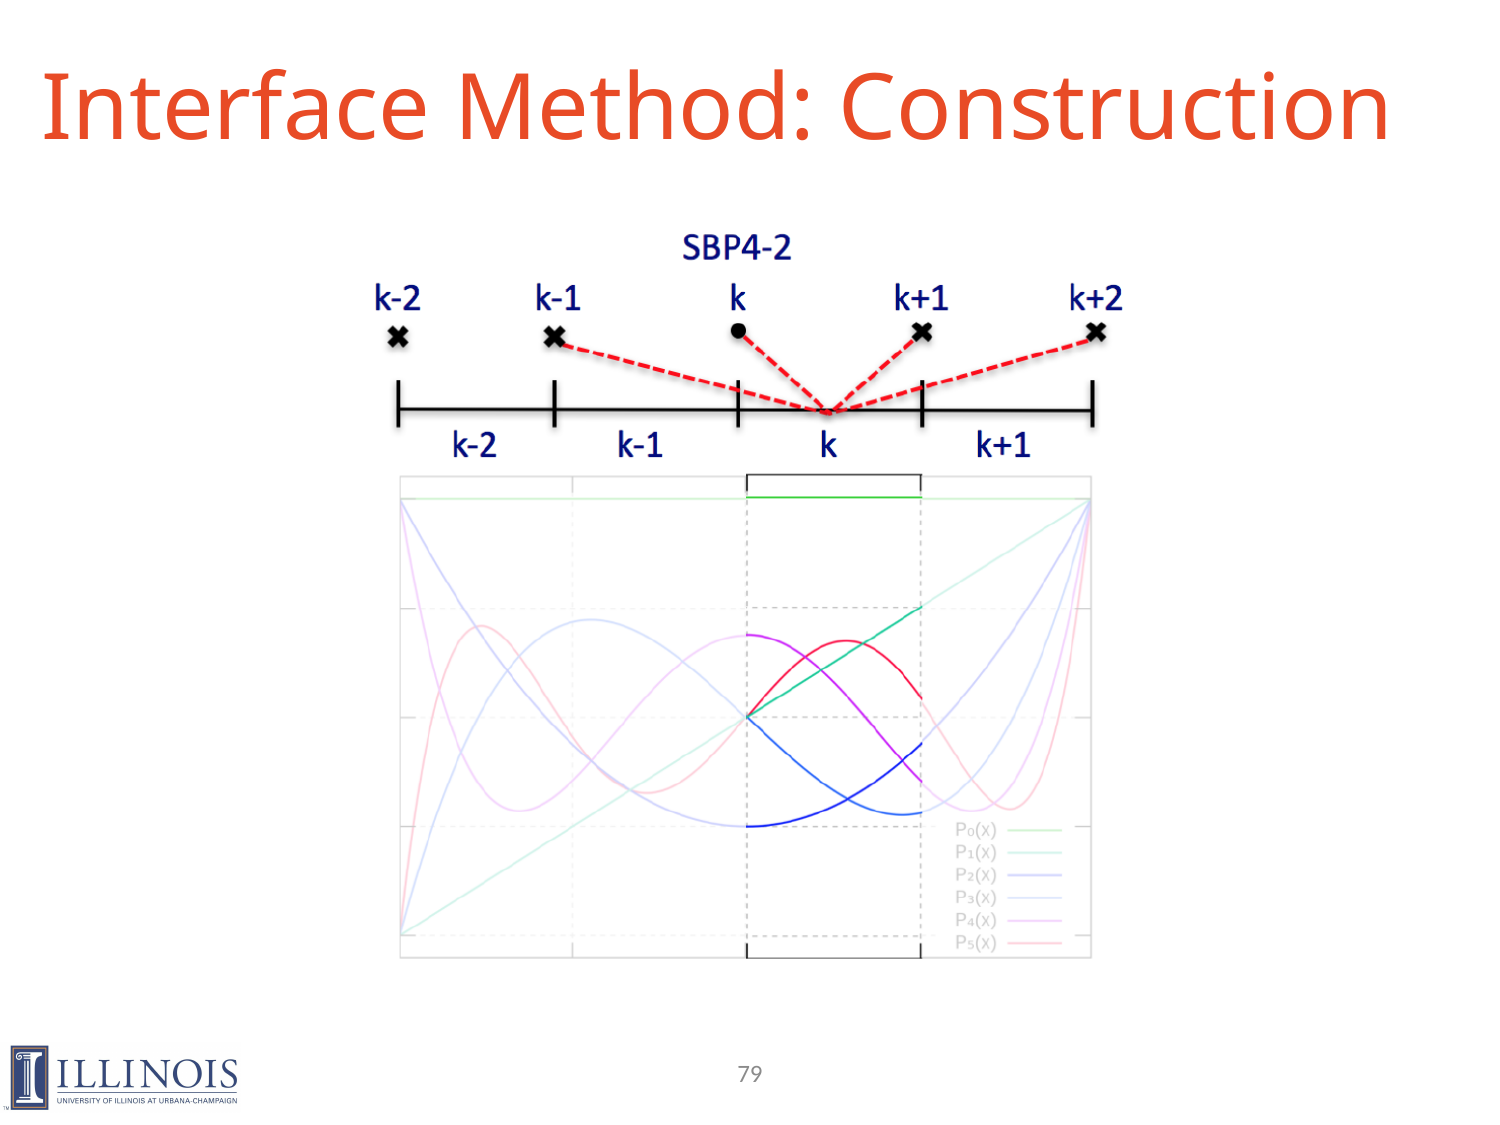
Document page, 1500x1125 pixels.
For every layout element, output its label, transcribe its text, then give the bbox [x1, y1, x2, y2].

slide_number 79 [718, 1042, 782, 1103]
picture [0, 1042, 241, 1113]
picture [345, 209, 1183, 984]
title Interface Method: Construction [26, 36, 1438, 183]
text_box [62, 182, 1438, 1016]
